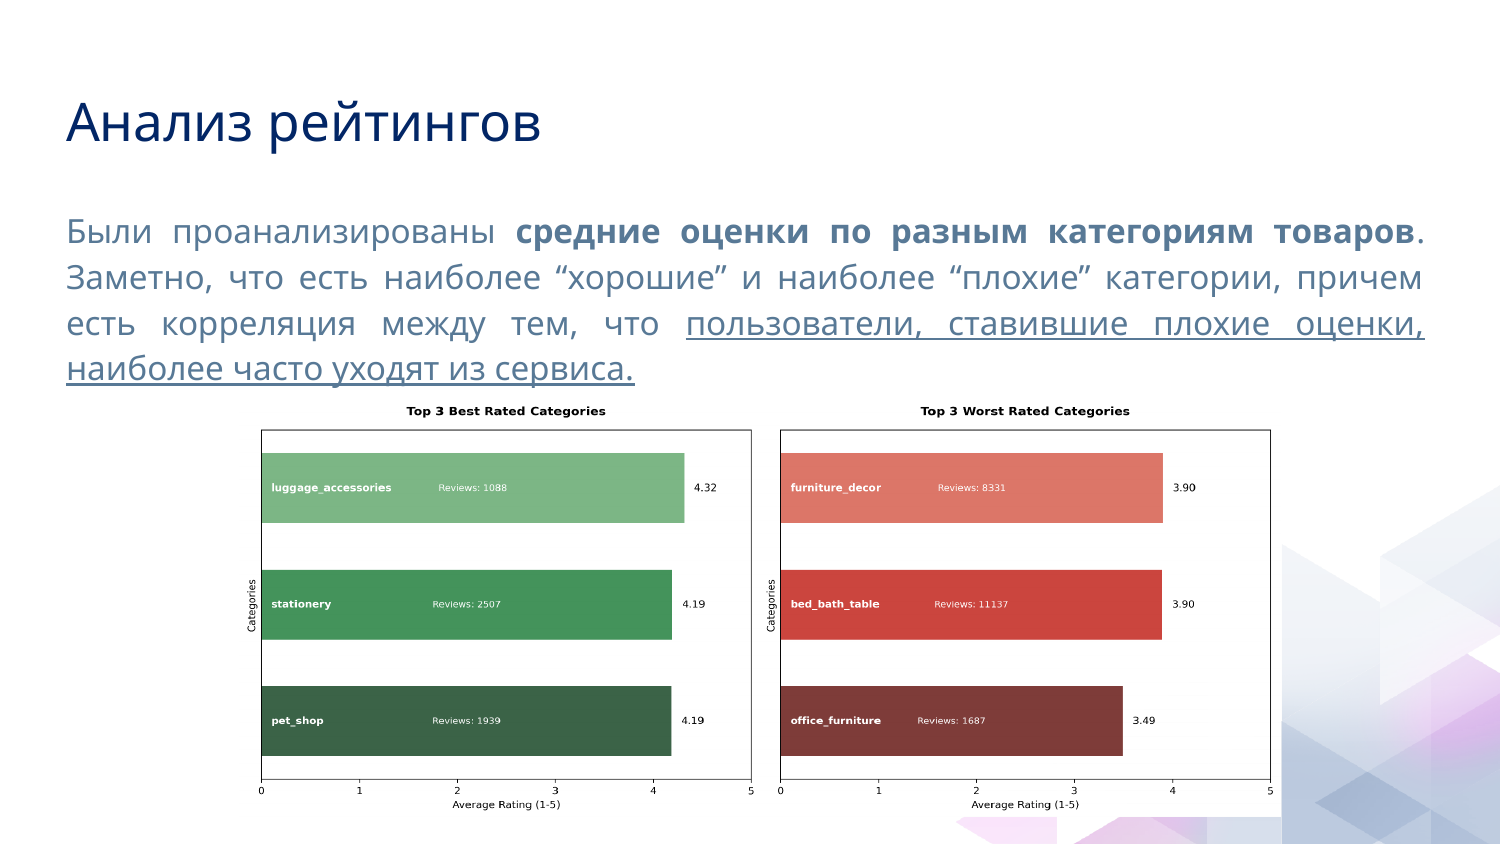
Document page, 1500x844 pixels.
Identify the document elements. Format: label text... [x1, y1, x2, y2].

title Анализ рейтингов [51, 72, 1449, 167]
picture [0, 0, 1500, 844]
list Были проанализированы средние оценки по разным категориям товаров. Заметно, что есть наиболее “хорошие” и наиболее “плохие” категории, причем есть корреляция между тем, что пользователи, ставившие плохие оценки, наиболее часто уходят из сервиса. [51, 189, 1441, 750]
